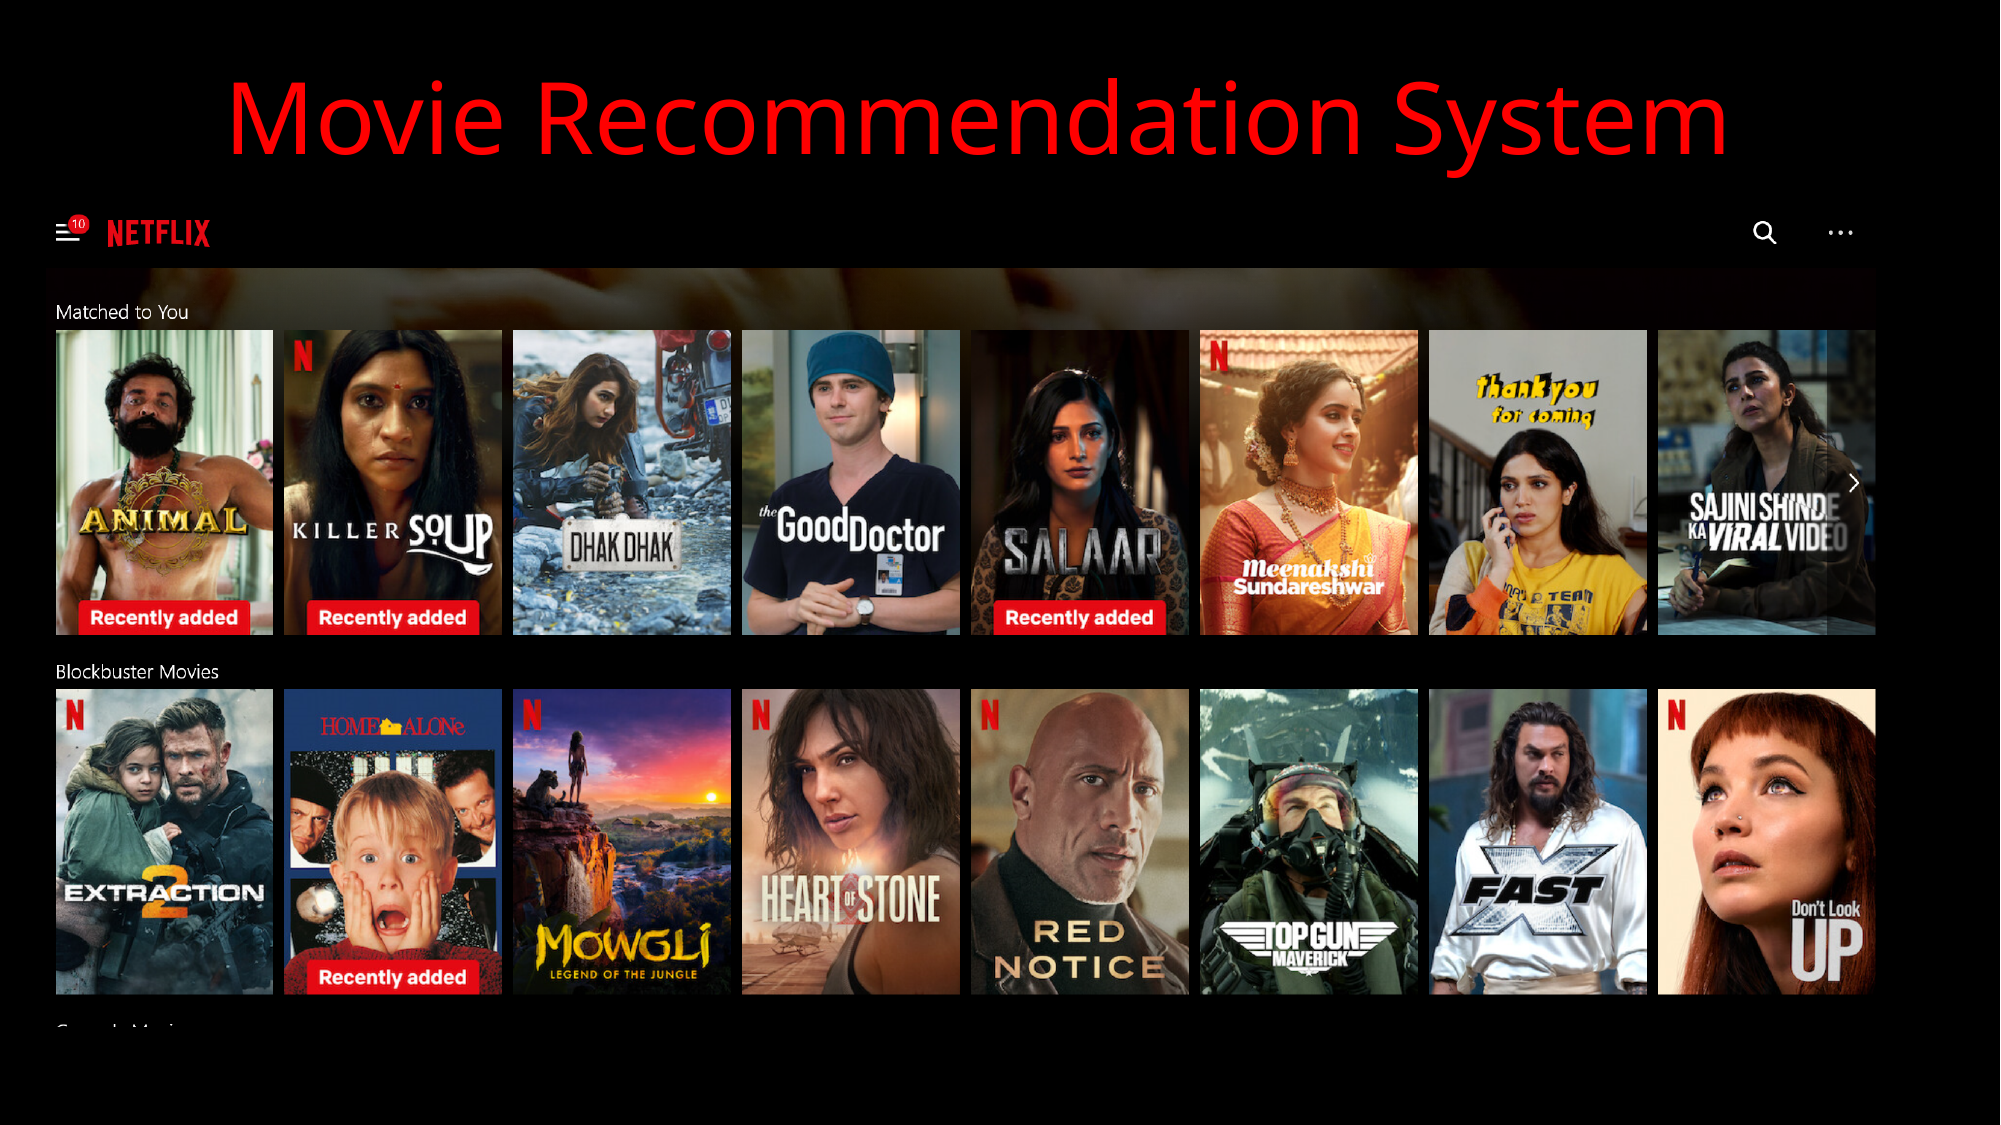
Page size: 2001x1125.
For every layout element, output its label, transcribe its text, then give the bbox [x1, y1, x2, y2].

picture [46, 190, 1876, 1027]
text_box Movie Recommendation System [130, 47, 1828, 190]
